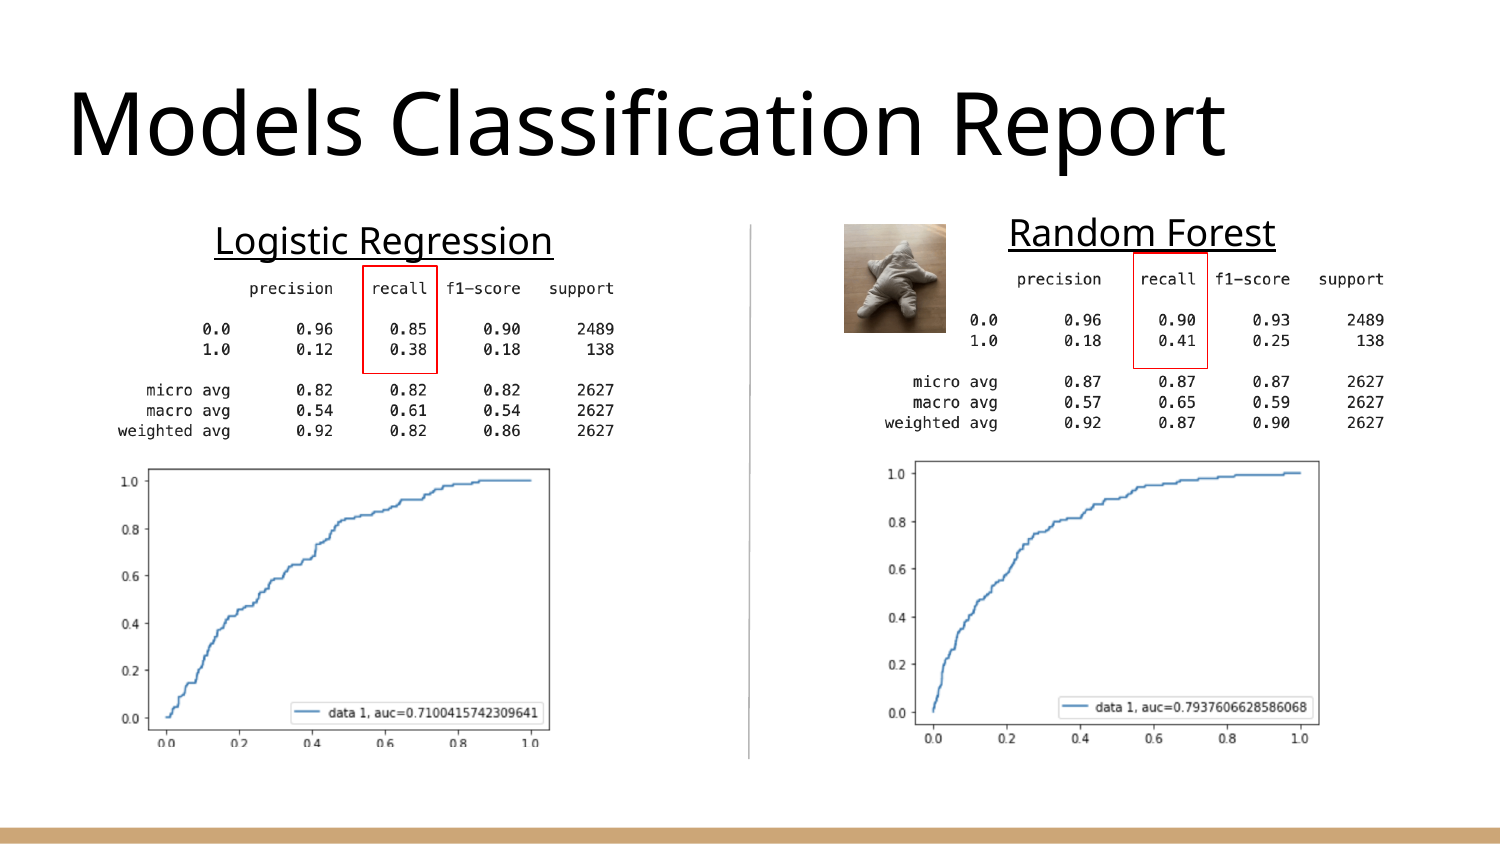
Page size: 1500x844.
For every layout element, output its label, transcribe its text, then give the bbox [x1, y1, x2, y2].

text_box [363, 265, 437, 276]
title Models Classification Report [51, 51, 1449, 189]
text_box [1133, 253, 1208, 264]
picture [844, 224, 1389, 749]
list Logistic Regression [112, 195, 657, 746]
picture [113, 278, 620, 747]
list Random Forest [882, 187, 1403, 755]
